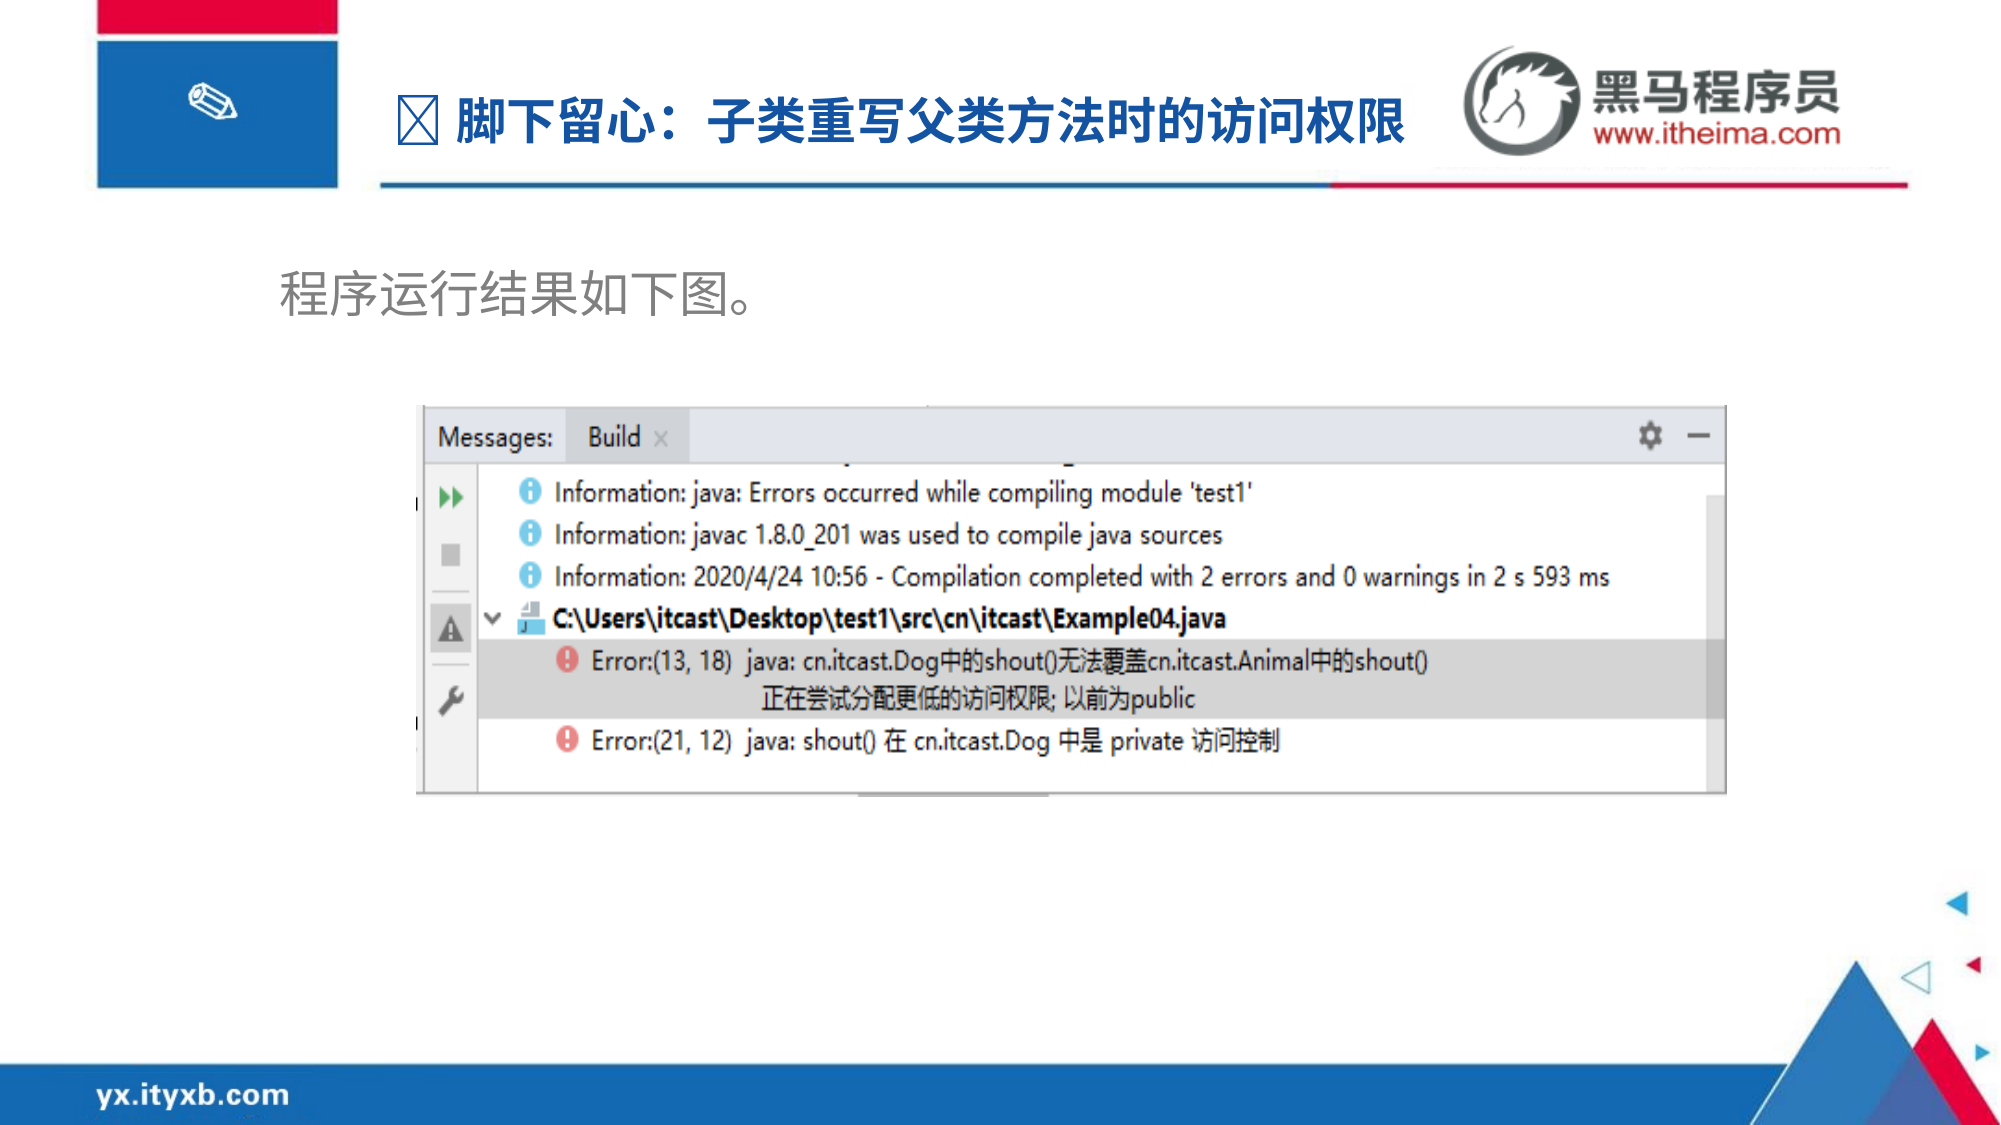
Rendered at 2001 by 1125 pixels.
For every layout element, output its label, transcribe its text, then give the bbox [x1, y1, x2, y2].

text_box 程序运行结果如下图。 [264, 224, 1110, 347]
picture [0, 0, 2001, 1125]
text_box 脚下留心：子类重写父类方法时的访问权限 [379, 82, 1764, 157]
